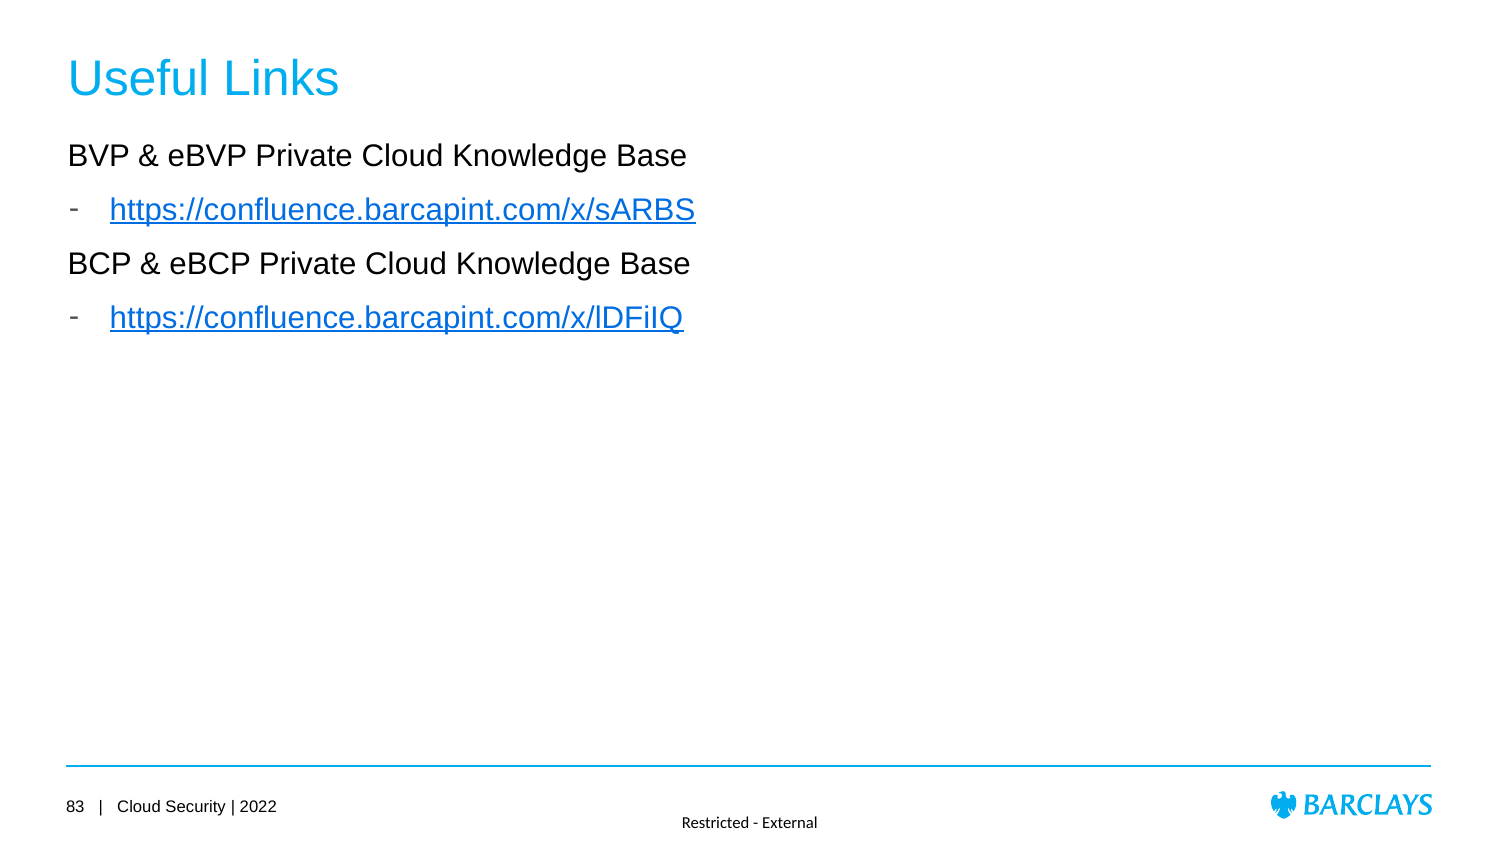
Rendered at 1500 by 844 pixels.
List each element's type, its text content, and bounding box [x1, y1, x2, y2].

picture [1425, 797, 1432, 805]
picture [1271, 809, 1280, 819]
title Useful Links [67, 45, 1433, 106]
picture [1271, 791, 1281, 798]
picture [1286, 791, 1432, 819]
list BVP & eBVP Private Cloud Knowledge Base https://confluence.barcapint.com/x/sARBS BCP & eBCP Private Cloud Knowledge Base https://confluence.barcapint.com/x/lDFiIQ [67, 134, 1433, 400]
